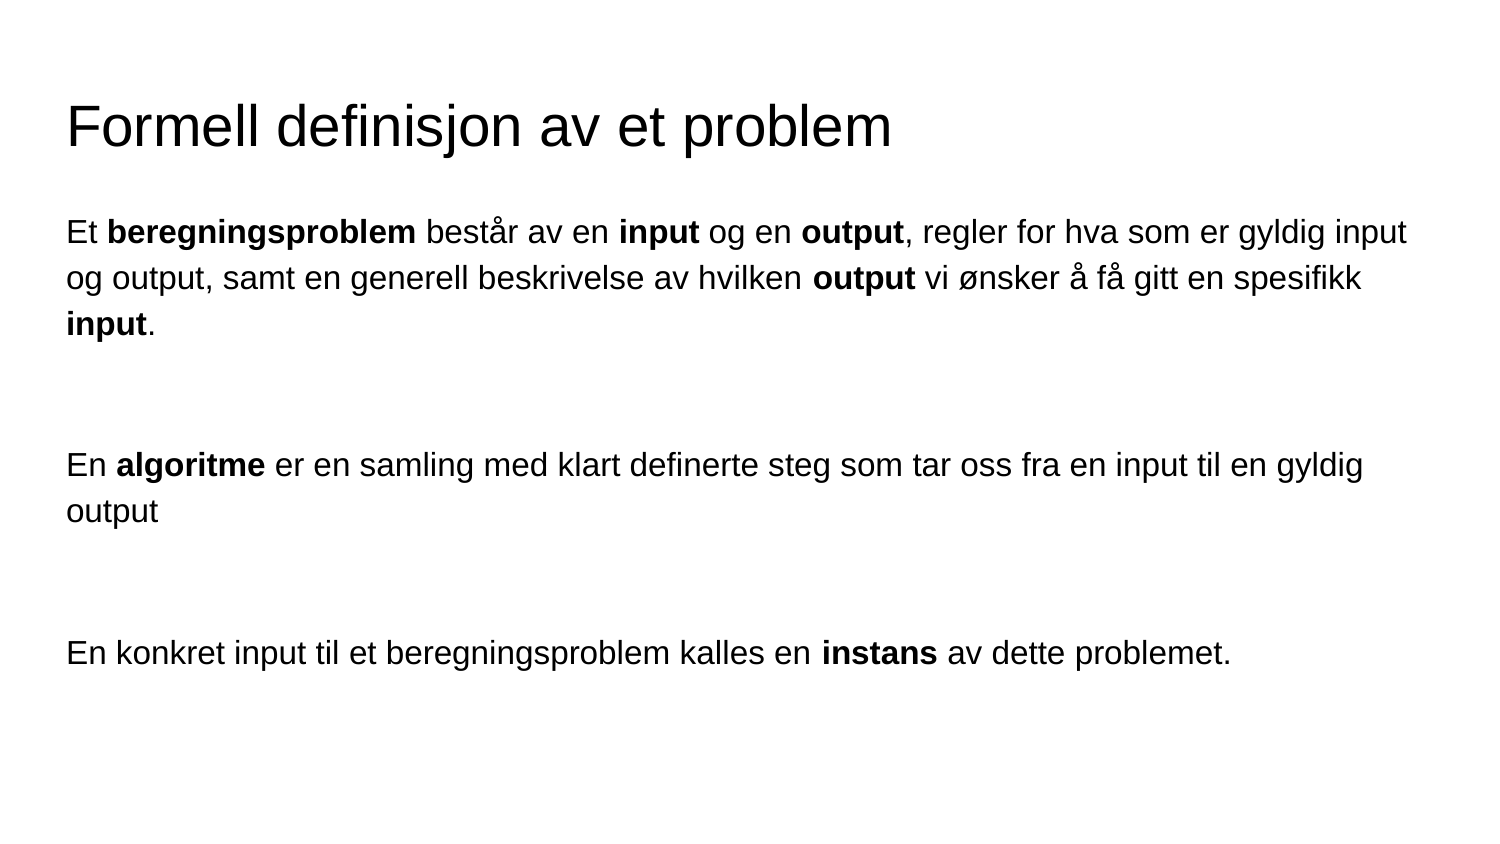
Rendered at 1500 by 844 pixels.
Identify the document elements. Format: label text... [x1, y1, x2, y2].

list Et beregningsproblem består av en input og en output, regler for hva som er gyldig input og output, samt en generell beskrivelse av hvilken output vi ønsker å få gitt en spesifikk input. En algoritme er en samling med klart definerte steg som tar oss fra en input til en gyldig output En konkret input til et beregningsproblem kalles en instans av dette problemet. [51, 189, 1449, 750]
title Formell definisjon av et problem [51, 72, 1449, 167]
